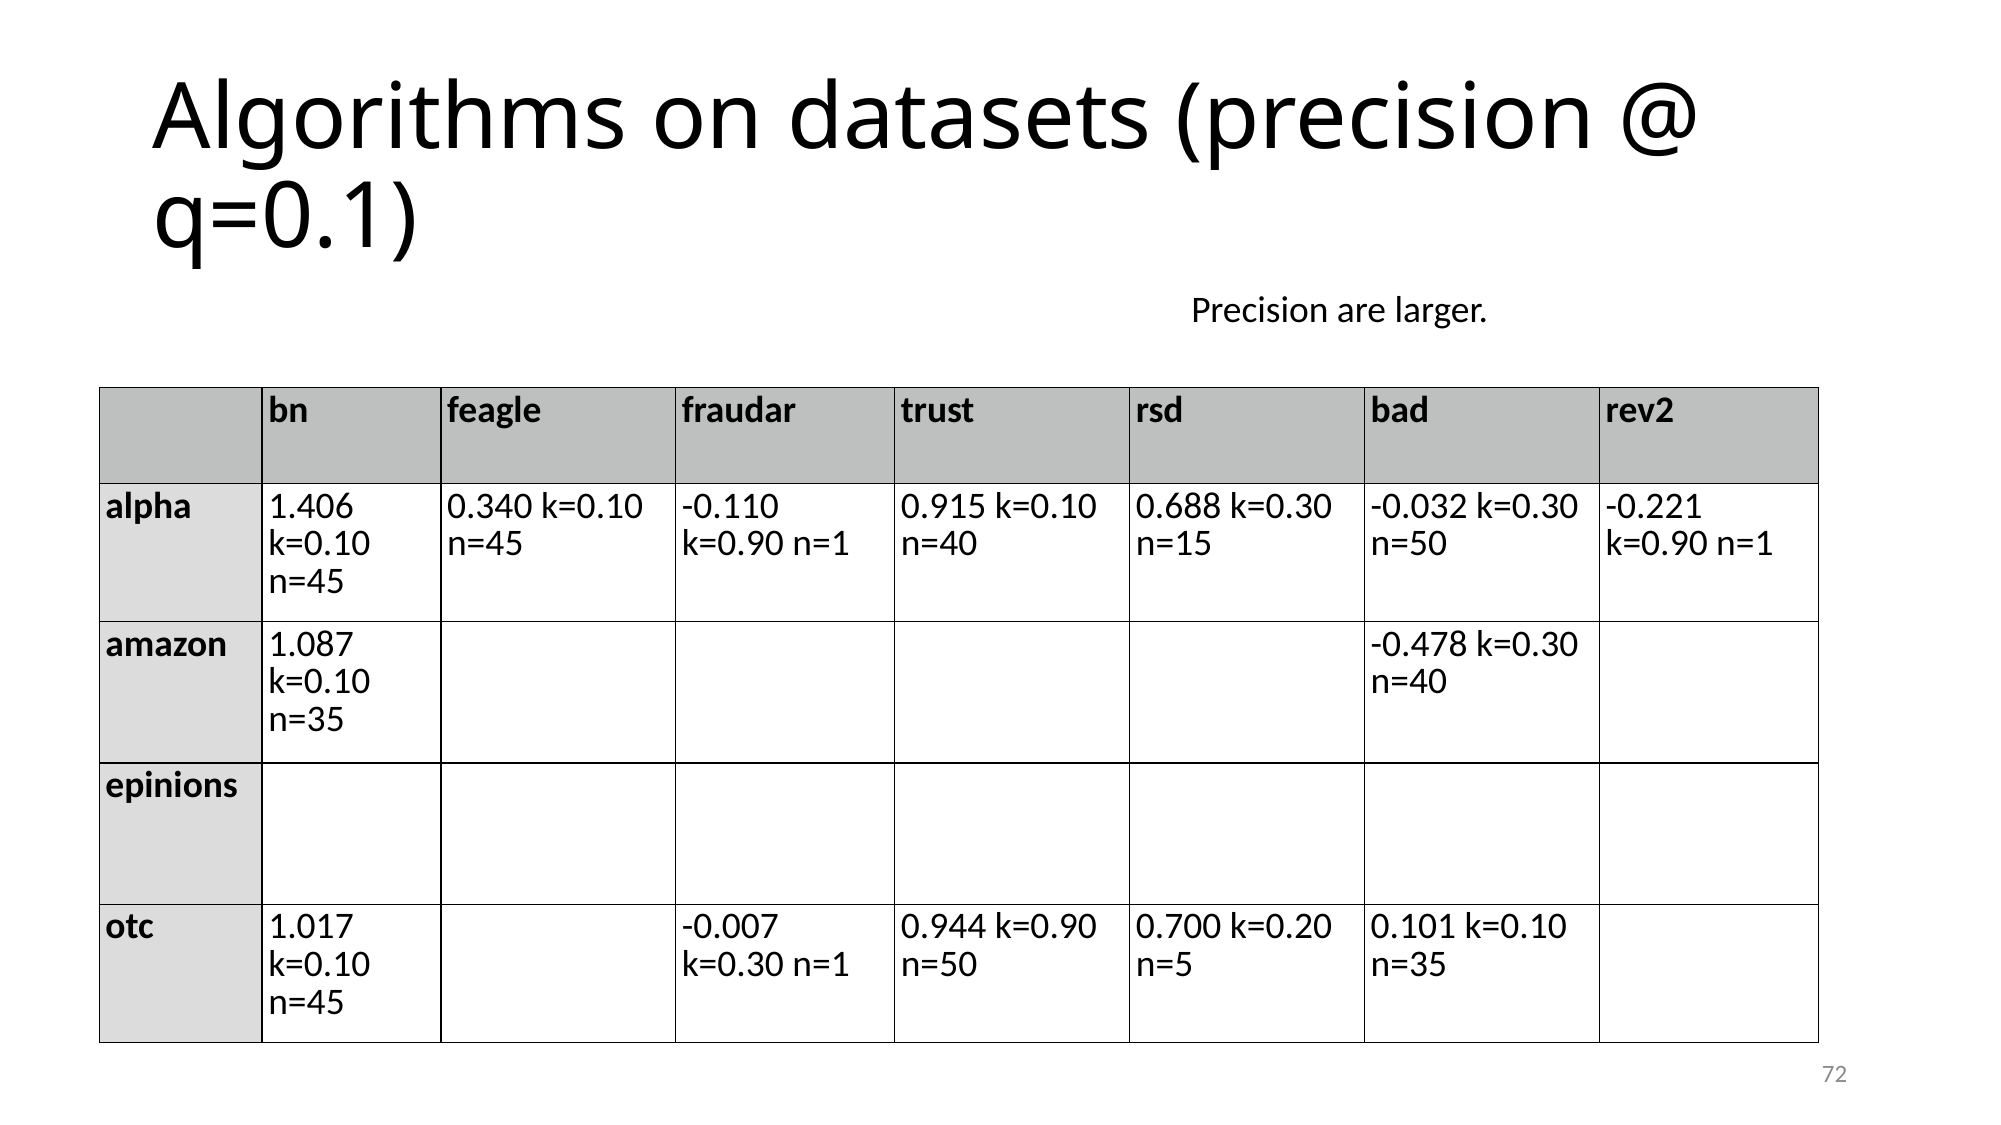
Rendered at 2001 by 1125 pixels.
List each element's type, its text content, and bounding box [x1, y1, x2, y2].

table_cell -0.032 k=0.30 n=50 [1365, 484, 1599, 621]
table_cell 0.915 k=0.10 n=40 [895, 484, 1129, 621]
table_header fraudar [676, 388, 894, 483]
table_header feagle [442, 388, 675, 483]
table_cell [1600, 764, 1818, 904]
table_cell epinions [100, 764, 261, 904]
table_header bad [1365, 388, 1599, 483]
table_cell [442, 905, 675, 1042]
table_cell [1365, 764, 1599, 904]
table_cell 0.944 k=0.90 n=50 [895, 905, 1129, 1042]
text_box Precision are larger. [1176, 277, 1504, 337]
table_cell [895, 622, 1129, 762]
table_header trust [895, 388, 1129, 483]
table_cell -0.110 k=0.90 n=1 [676, 484, 894, 621]
table_cell [1130, 764, 1364, 904]
table_header bn [263, 388, 440, 483]
table_cell otc [100, 905, 261, 1042]
table_cell -0.007 k=0.30 n=1 [676, 905, 894, 1042]
table_header rev2 [1600, 388, 1818, 483]
table_cell -0.221 k=0.90 n=1 [1600, 484, 1818, 621]
table_cell -0.478 k=0.30 n=40 [1365, 622, 1599, 762]
table_cell 1.087 k=0.10 n=35 [263, 622, 440, 762]
table_cell [676, 764, 894, 904]
table_cell [1600, 622, 1818, 762]
table_cell [442, 764, 675, 904]
table_cell 0.700 k=0.20 n=5 [1130, 905, 1364, 1042]
table_cell [442, 622, 675, 762]
table_cell 1.017 k=0.10 n=45 [263, 905, 440, 1042]
table_cell [263, 764, 440, 904]
table_cell 0.340 k=0.10 n=45 [442, 484, 675, 621]
table_header rsd [1130, 388, 1364, 483]
table_cell alpha [100, 484, 261, 621]
table_header [100, 388, 261, 483]
title Algorithms on datasets (precision @ q=0.1) [137, 59, 1863, 278]
table_cell [1130, 622, 1364, 762]
table_cell [1600, 905, 1818, 1042]
table_cell 0.101 k=0.10 n=35 [1365, 905, 1599, 1042]
slide_number 72 [1412, 1042, 1863, 1103]
table_cell [895, 764, 1129, 904]
table_cell [676, 622, 894, 762]
table_cell 1.406 k=0.10 n=45 [263, 484, 440, 621]
table_cell amazon [100, 622, 261, 762]
table_cell 0.688 k=0.30 n=15 [1130, 484, 1364, 621]
